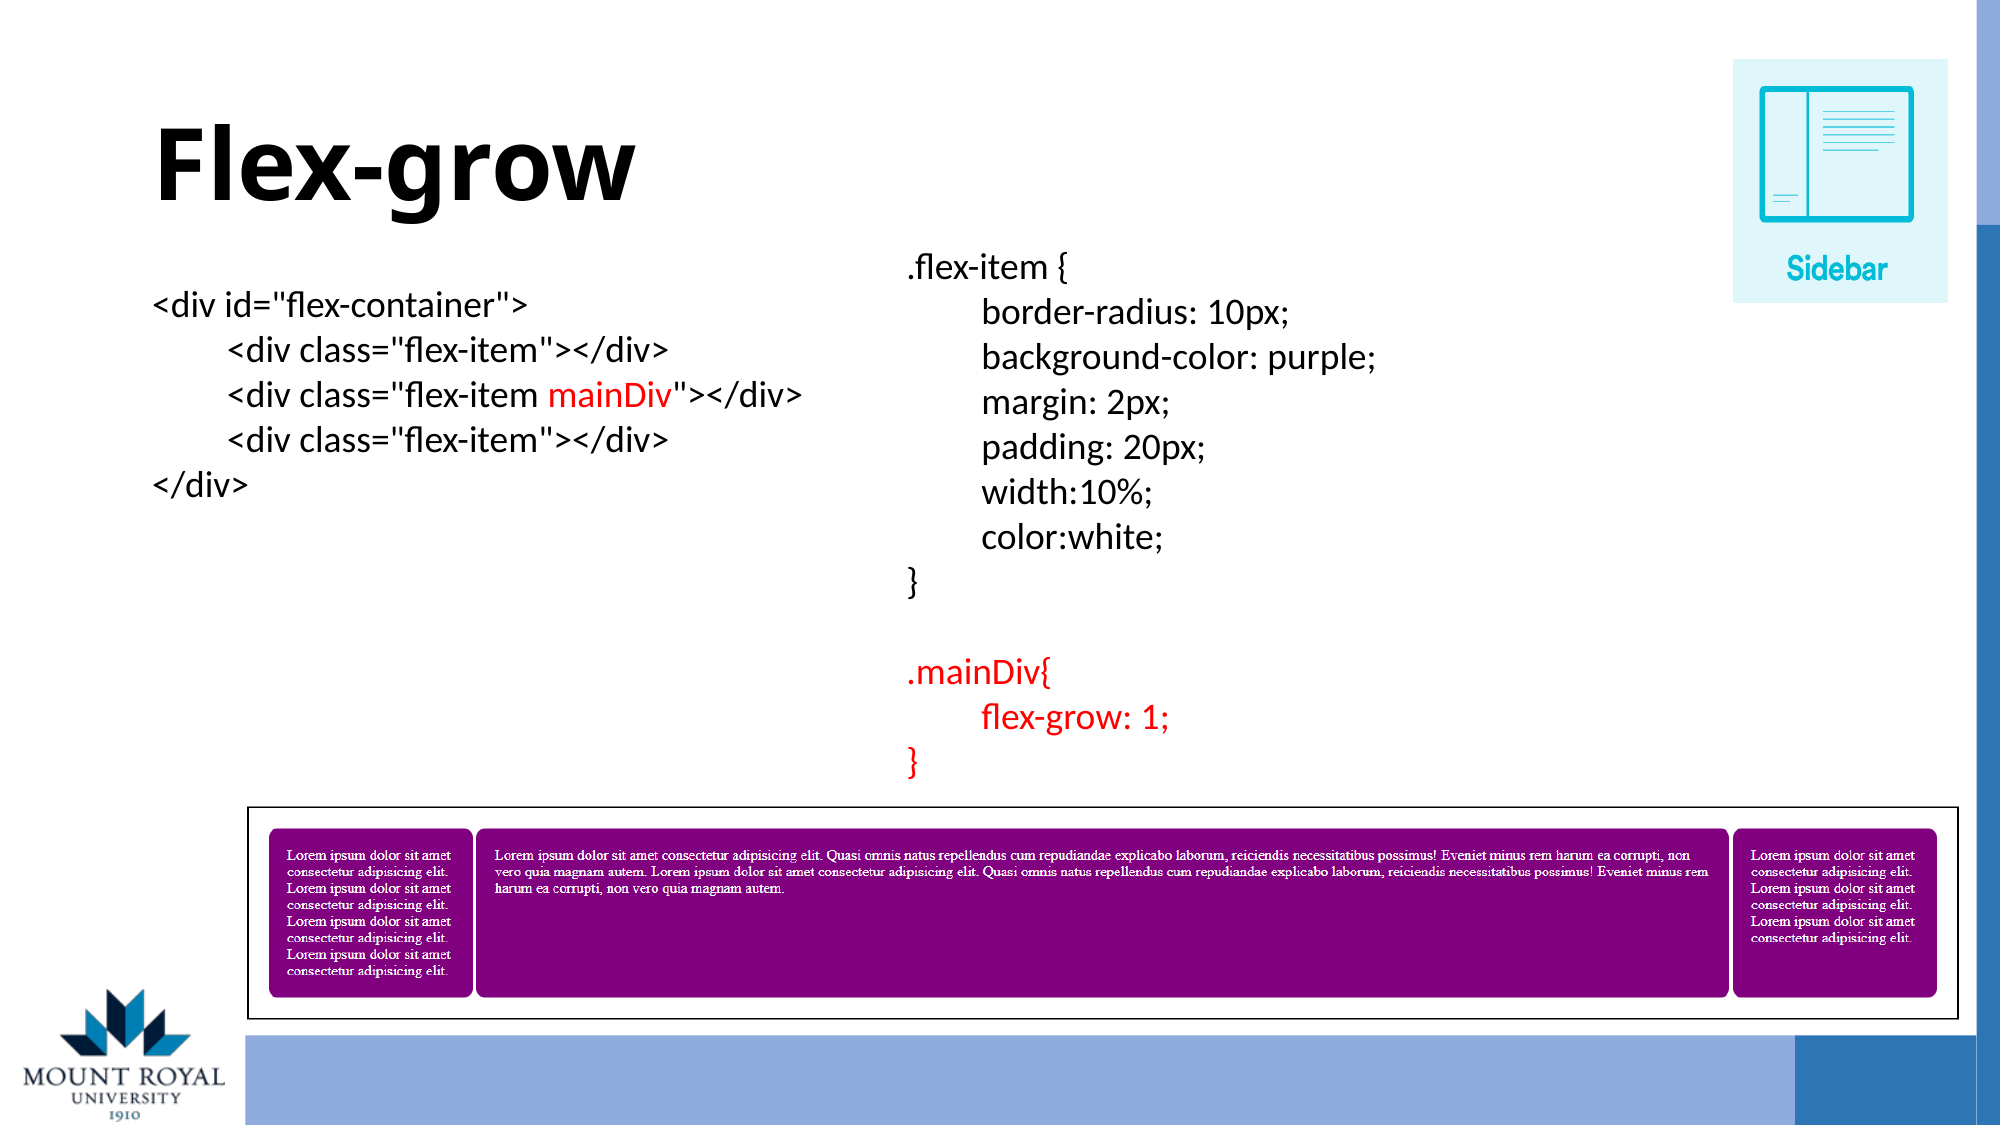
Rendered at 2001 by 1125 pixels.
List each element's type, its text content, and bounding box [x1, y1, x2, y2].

text_box .flex-item { border-radius: 10px; background-color: purple; margin: 2px; padding: 20px; width:10%; color:white; } .mainDiv{ flex-grow: 1; } [891, 235, 1467, 790]
picture [1733, 59, 1948, 303]
picture [23, 989, 225, 1122]
picture [239, 795, 1963, 1032]
text_box <div id="flex-container"> <div class="flex-item"></div> <div class="flex-item mainDiv"></div> <div class="flex-item"></div> </div> [137, 272, 873, 513]
title Flex-grow [137, 59, 1733, 278]
